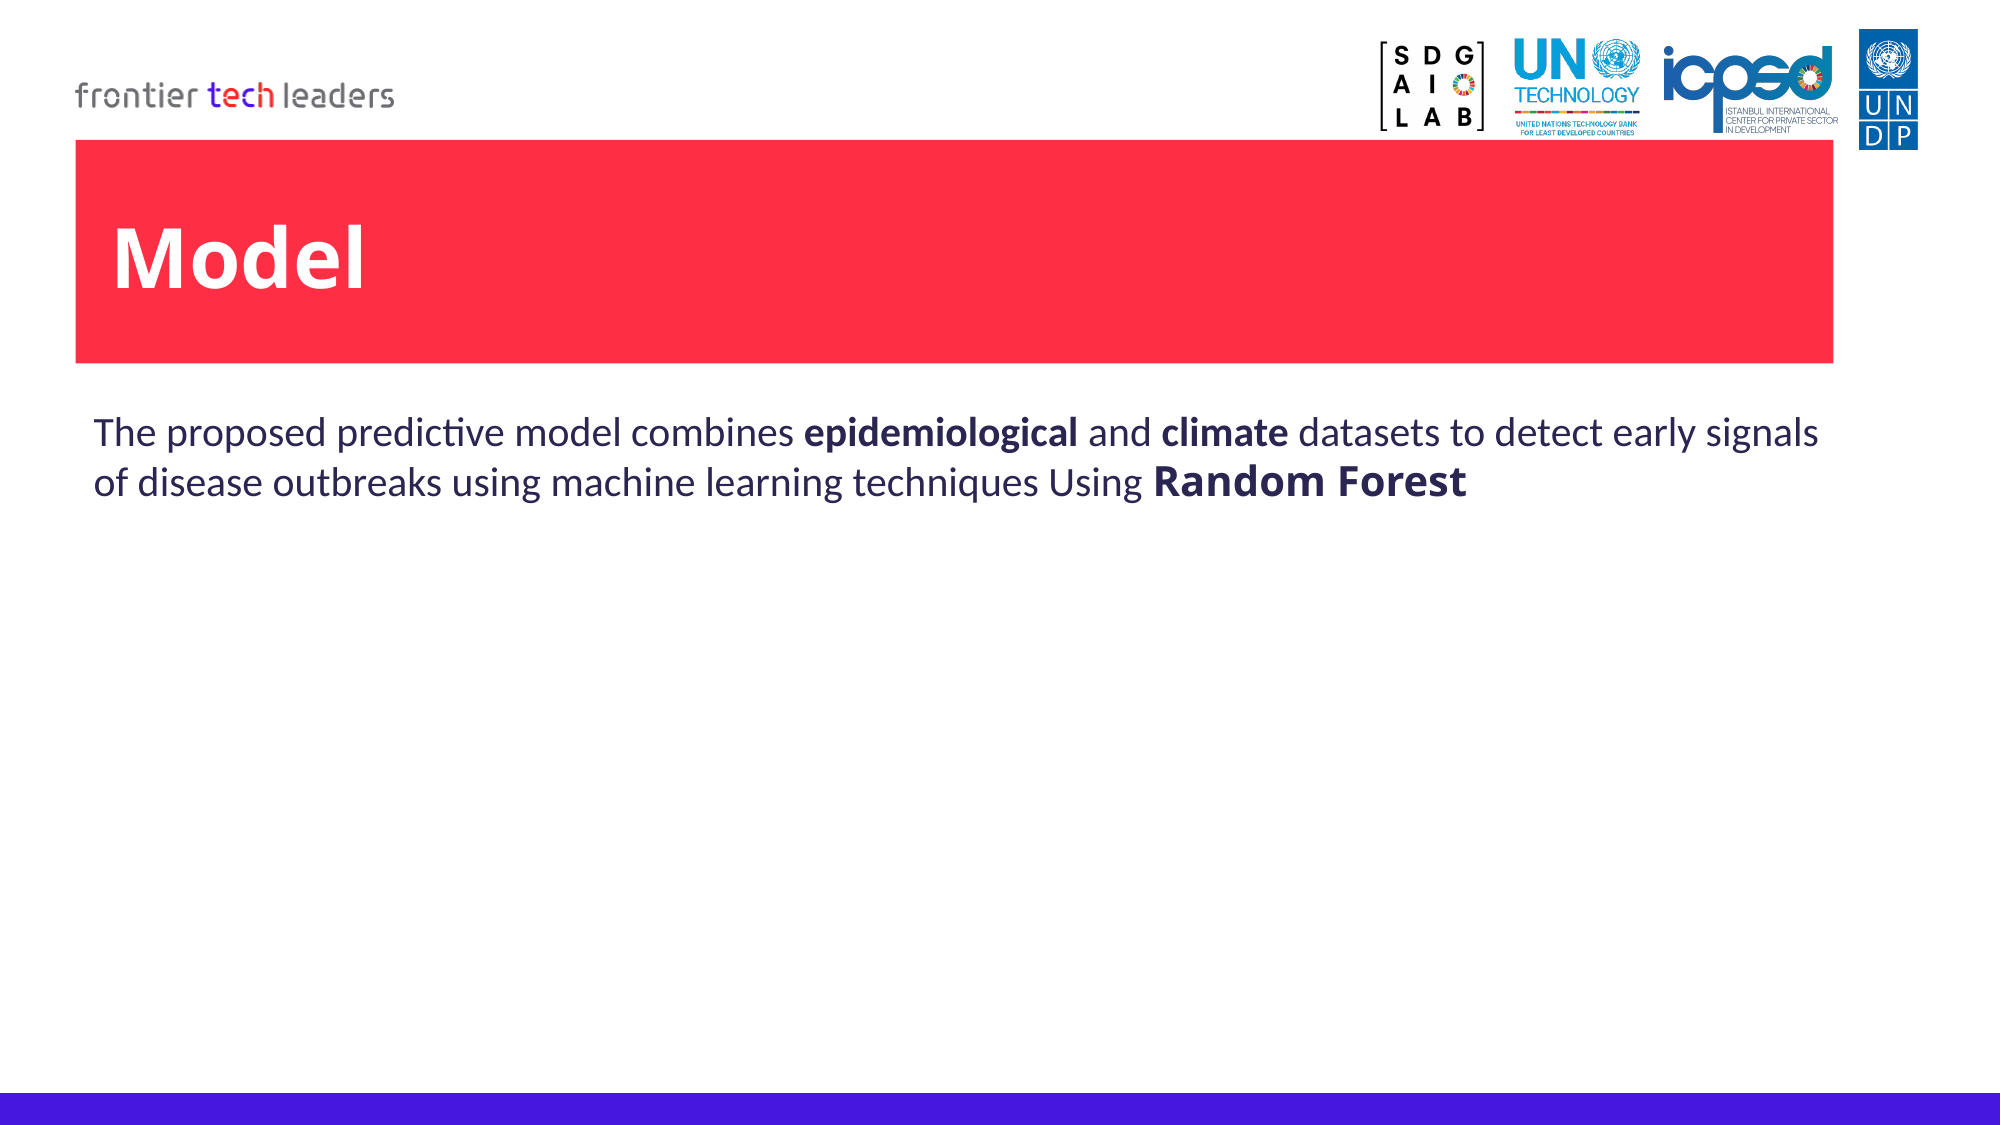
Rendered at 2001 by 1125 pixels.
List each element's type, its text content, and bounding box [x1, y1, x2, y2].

text_box Model [103, 214, 1838, 310]
picture [75, 82, 394, 108]
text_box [1377, 29, 1918, 150]
text_box [75, 139, 1834, 364]
text_box The proposed predictive model combines epidemiological and climate datasets to detect early signals of disease outbreaks using machine learning techniques Using Random Forest [78, 397, 1863, 513]
text_box [0, 1093, 2000, 1125]
